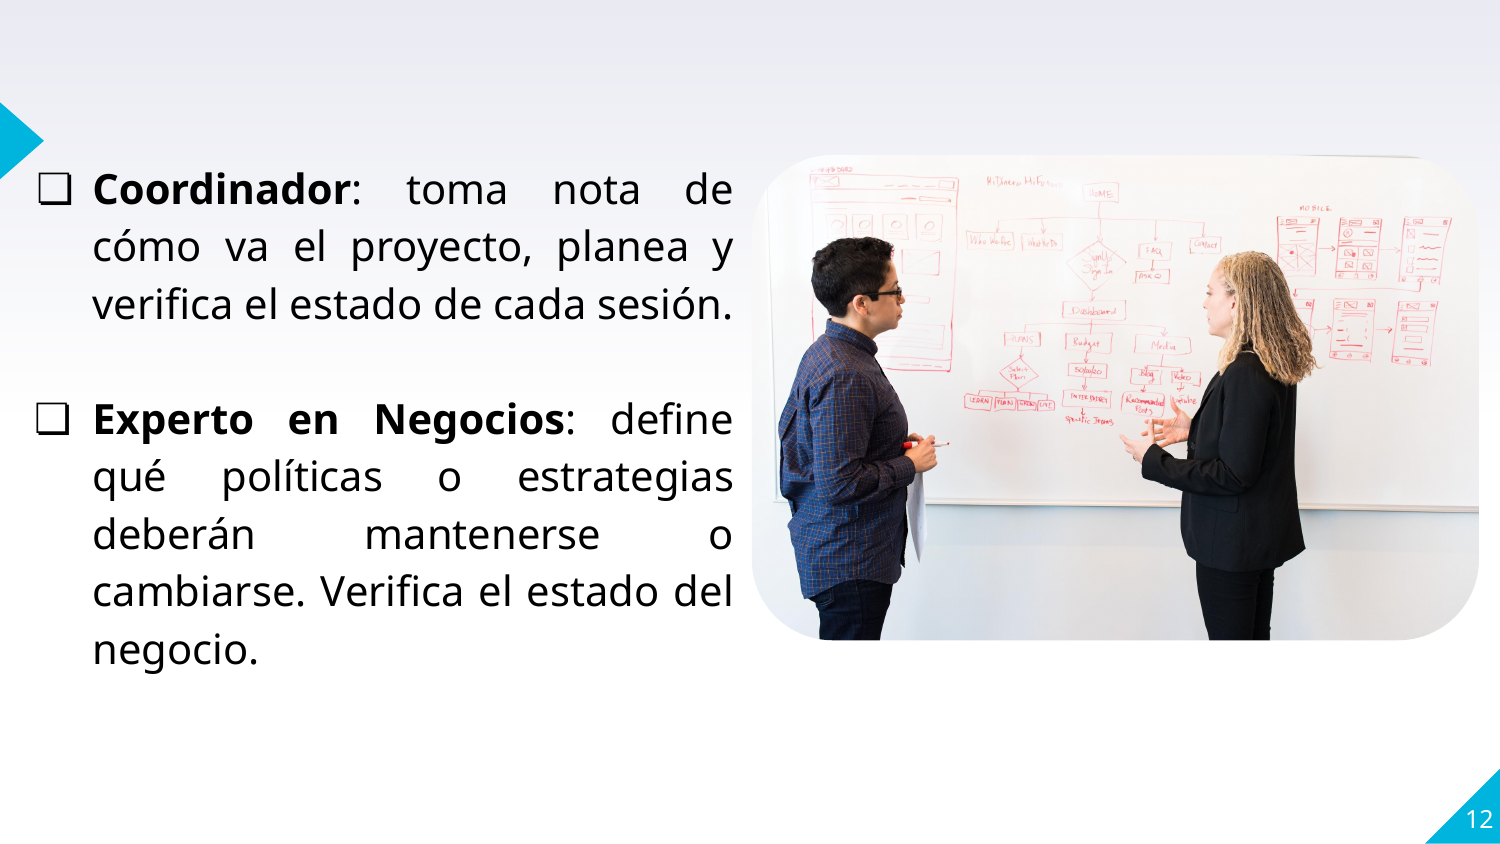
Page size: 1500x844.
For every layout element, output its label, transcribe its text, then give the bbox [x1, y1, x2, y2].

slide_number 12 [1418, 760, 1494, 838]
list Coordinador: toma nota de cómo va el proyecto, planea y verifica el estado de cada sesión. Experto en Negocios: define qué políticas o estrategias deberán mantenerse o cambiarse. Verifica el estado del negocio. [17, 154, 735, 636]
picture [751, 154, 1480, 641]
